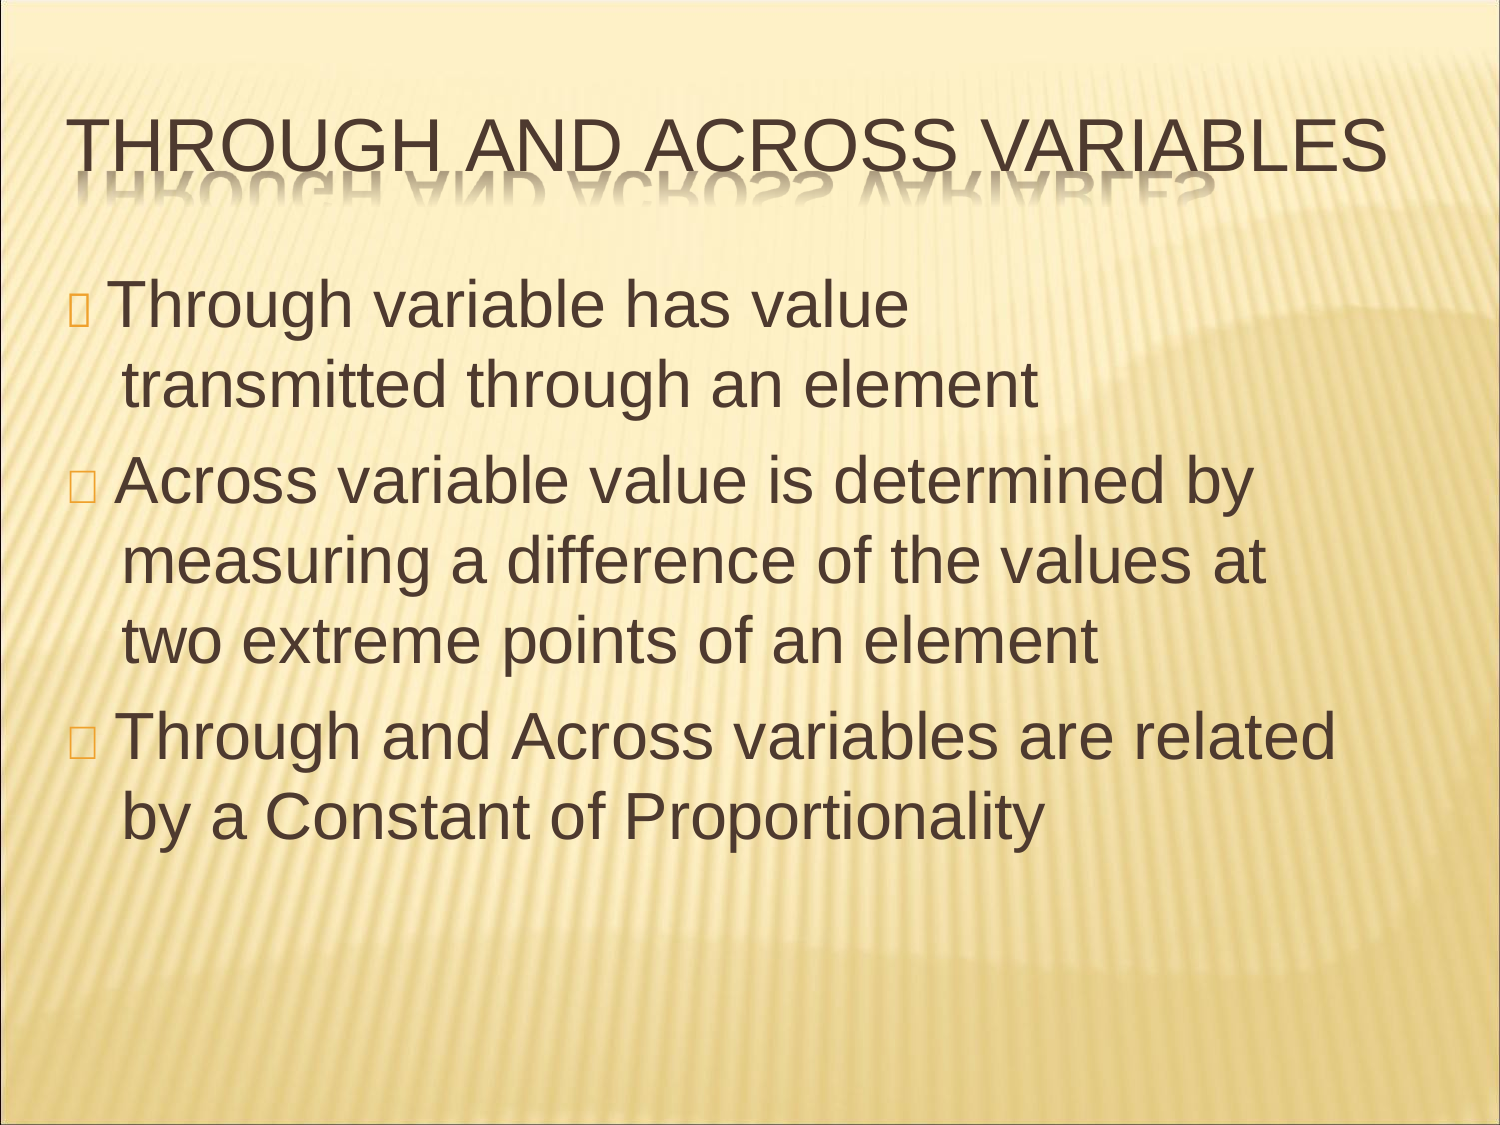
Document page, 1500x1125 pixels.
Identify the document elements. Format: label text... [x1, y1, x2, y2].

title THROUGH AND ACROSS VARIABLES [62, 77, 1444, 285]
picture [0, 0, 1500, 1125]
list  Through variable has value transmitted through an element  Across variable value is determined by measuring a difference of the values at two extreme points of an element  Through and Across variables are related by a Constant of Proportionality [62, 242, 1426, 899]
